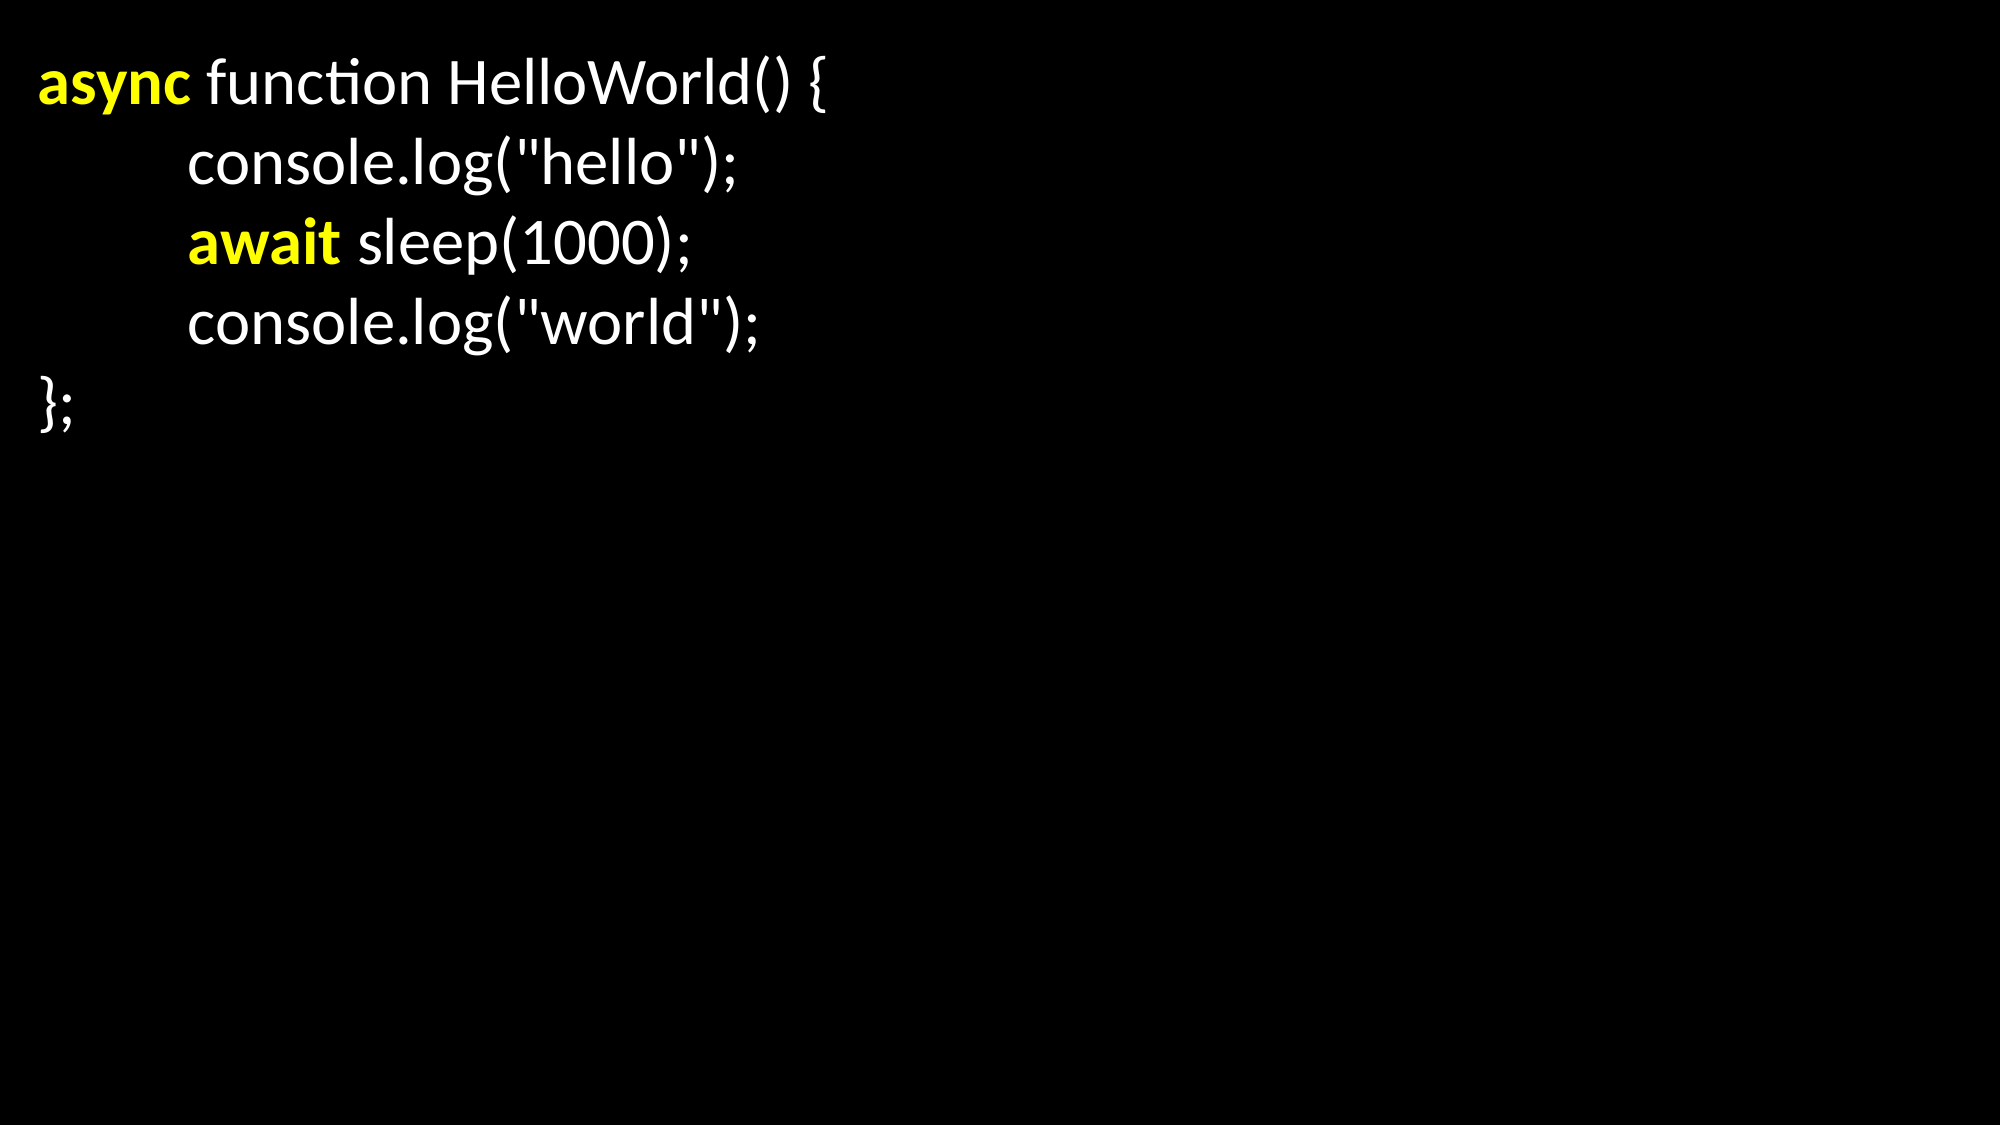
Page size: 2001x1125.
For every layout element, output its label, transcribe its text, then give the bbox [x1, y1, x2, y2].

text_box async function HelloWorld() { console.log("hello"); await sleep(1000); console.log("world"); }; [23, 30, 1936, 446]
